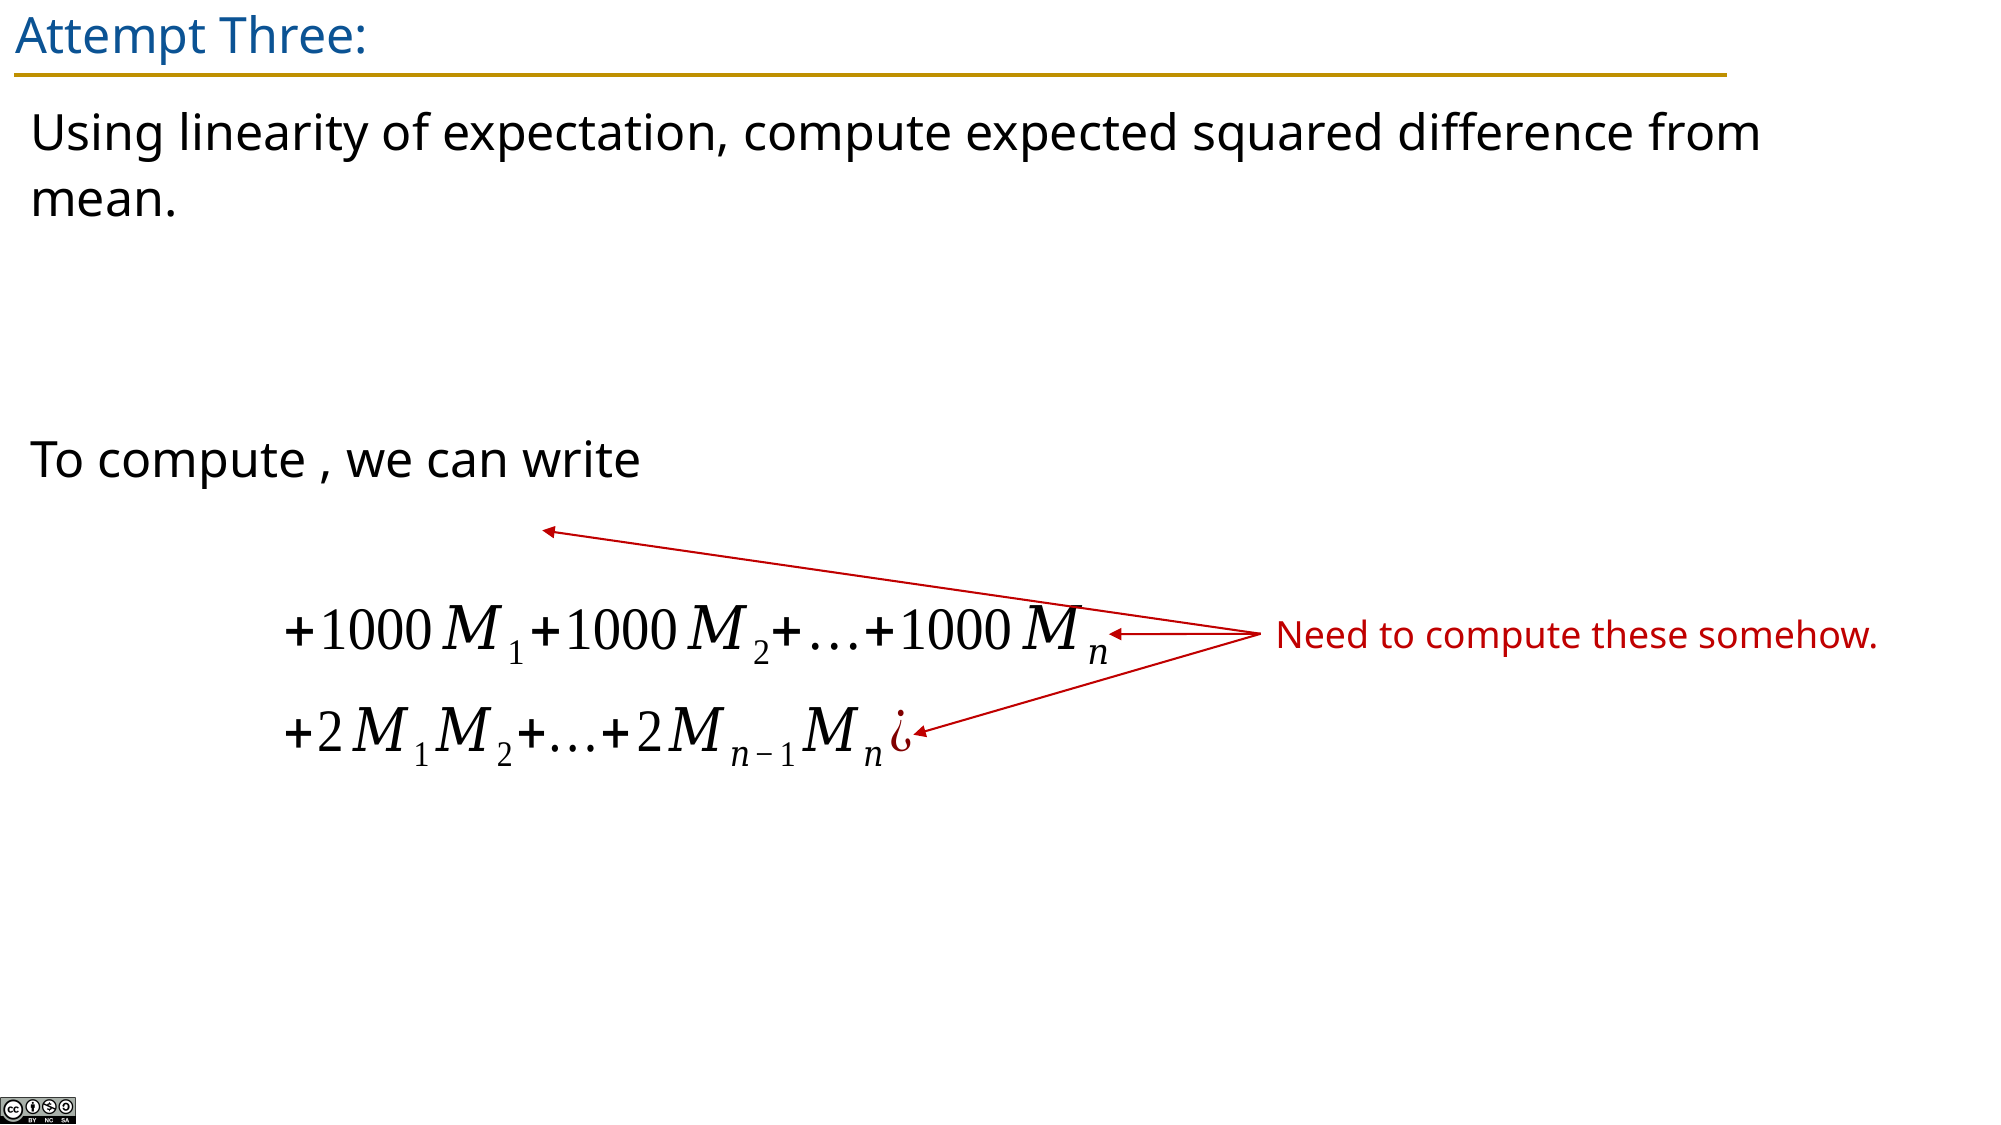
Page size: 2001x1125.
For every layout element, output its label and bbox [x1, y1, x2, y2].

text_box [861, 530, 1938, 736]
picture [0, 1097, 76, 1124]
